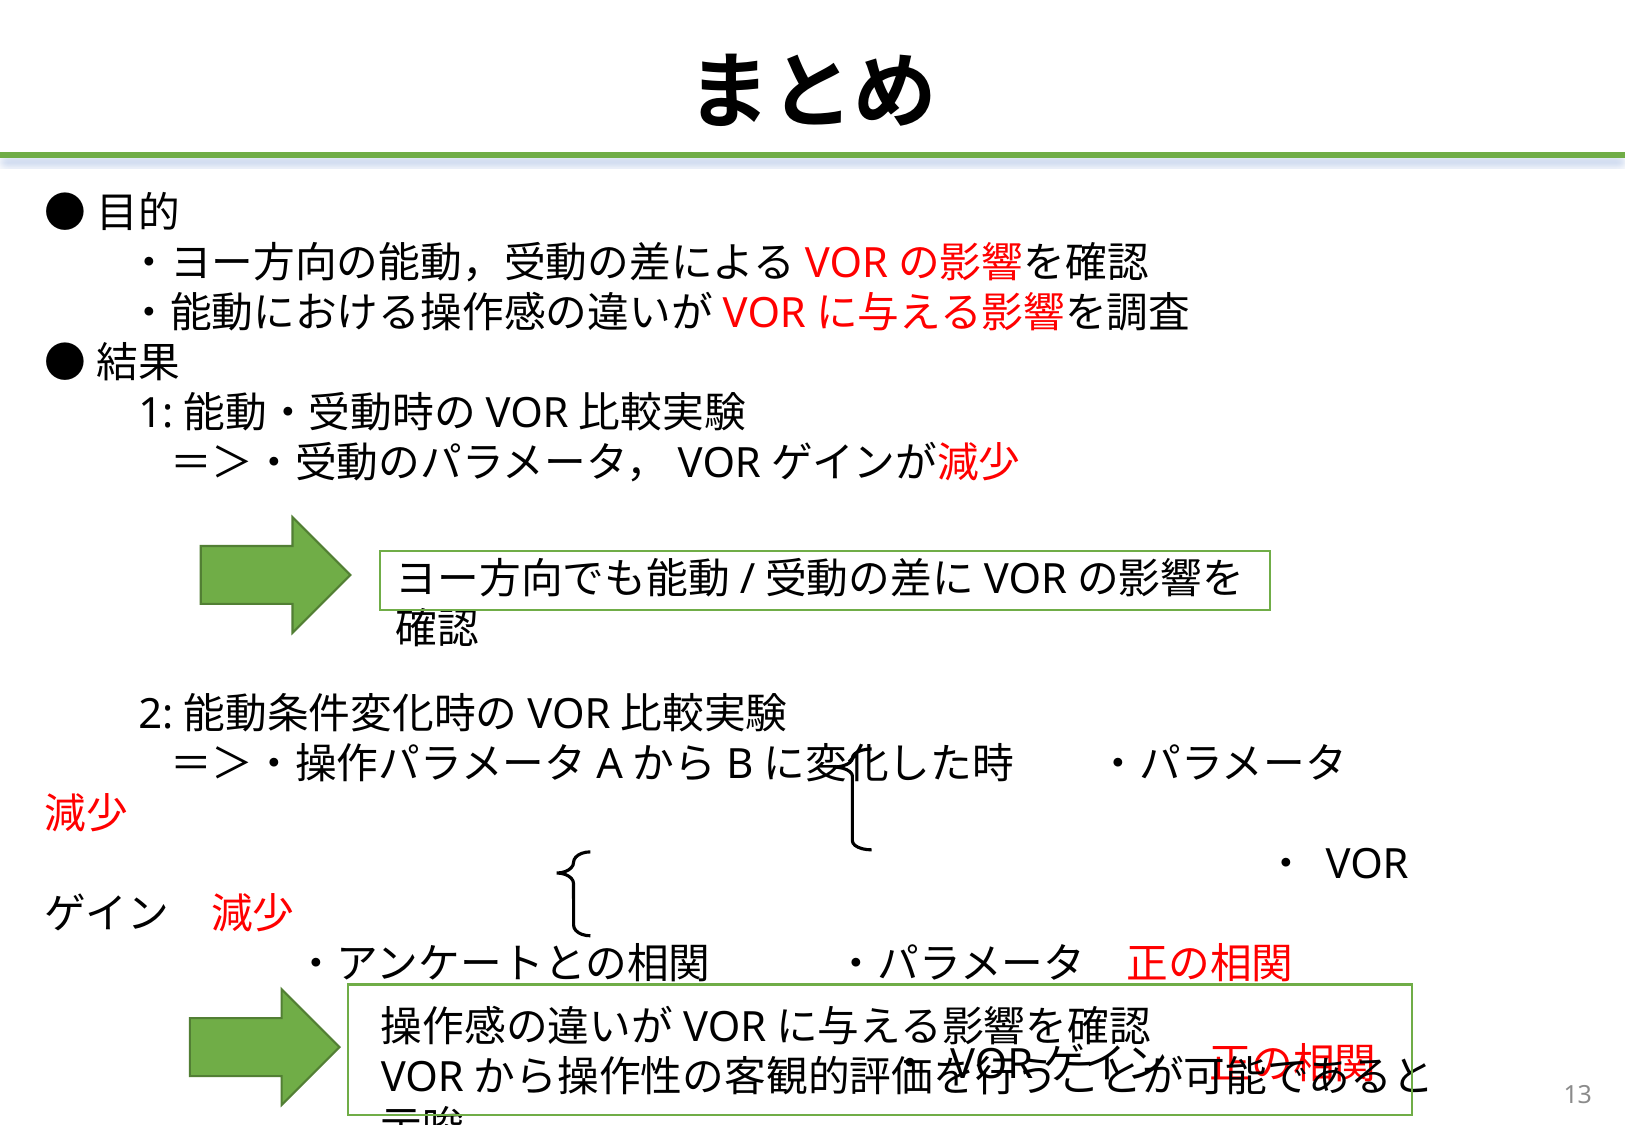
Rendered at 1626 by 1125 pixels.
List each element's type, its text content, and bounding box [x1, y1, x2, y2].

text_box 操作感の違いがVORに与える影響を確認 VORから操作性の客観的評価を行うことが可能であると示唆 [366, 992, 1471, 1125]
slide_number 13 [1471, 1065, 1607, 1125]
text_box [380, 544, 1286, 611]
text_box [347, 983, 1413, 1116]
text_box [199, 514, 352, 636]
text_box [833, 747, 872, 852]
text_box [188, 986, 341, 1108]
title まとめ [249, 8, 1375, 147]
text_box [556, 850, 591, 938]
